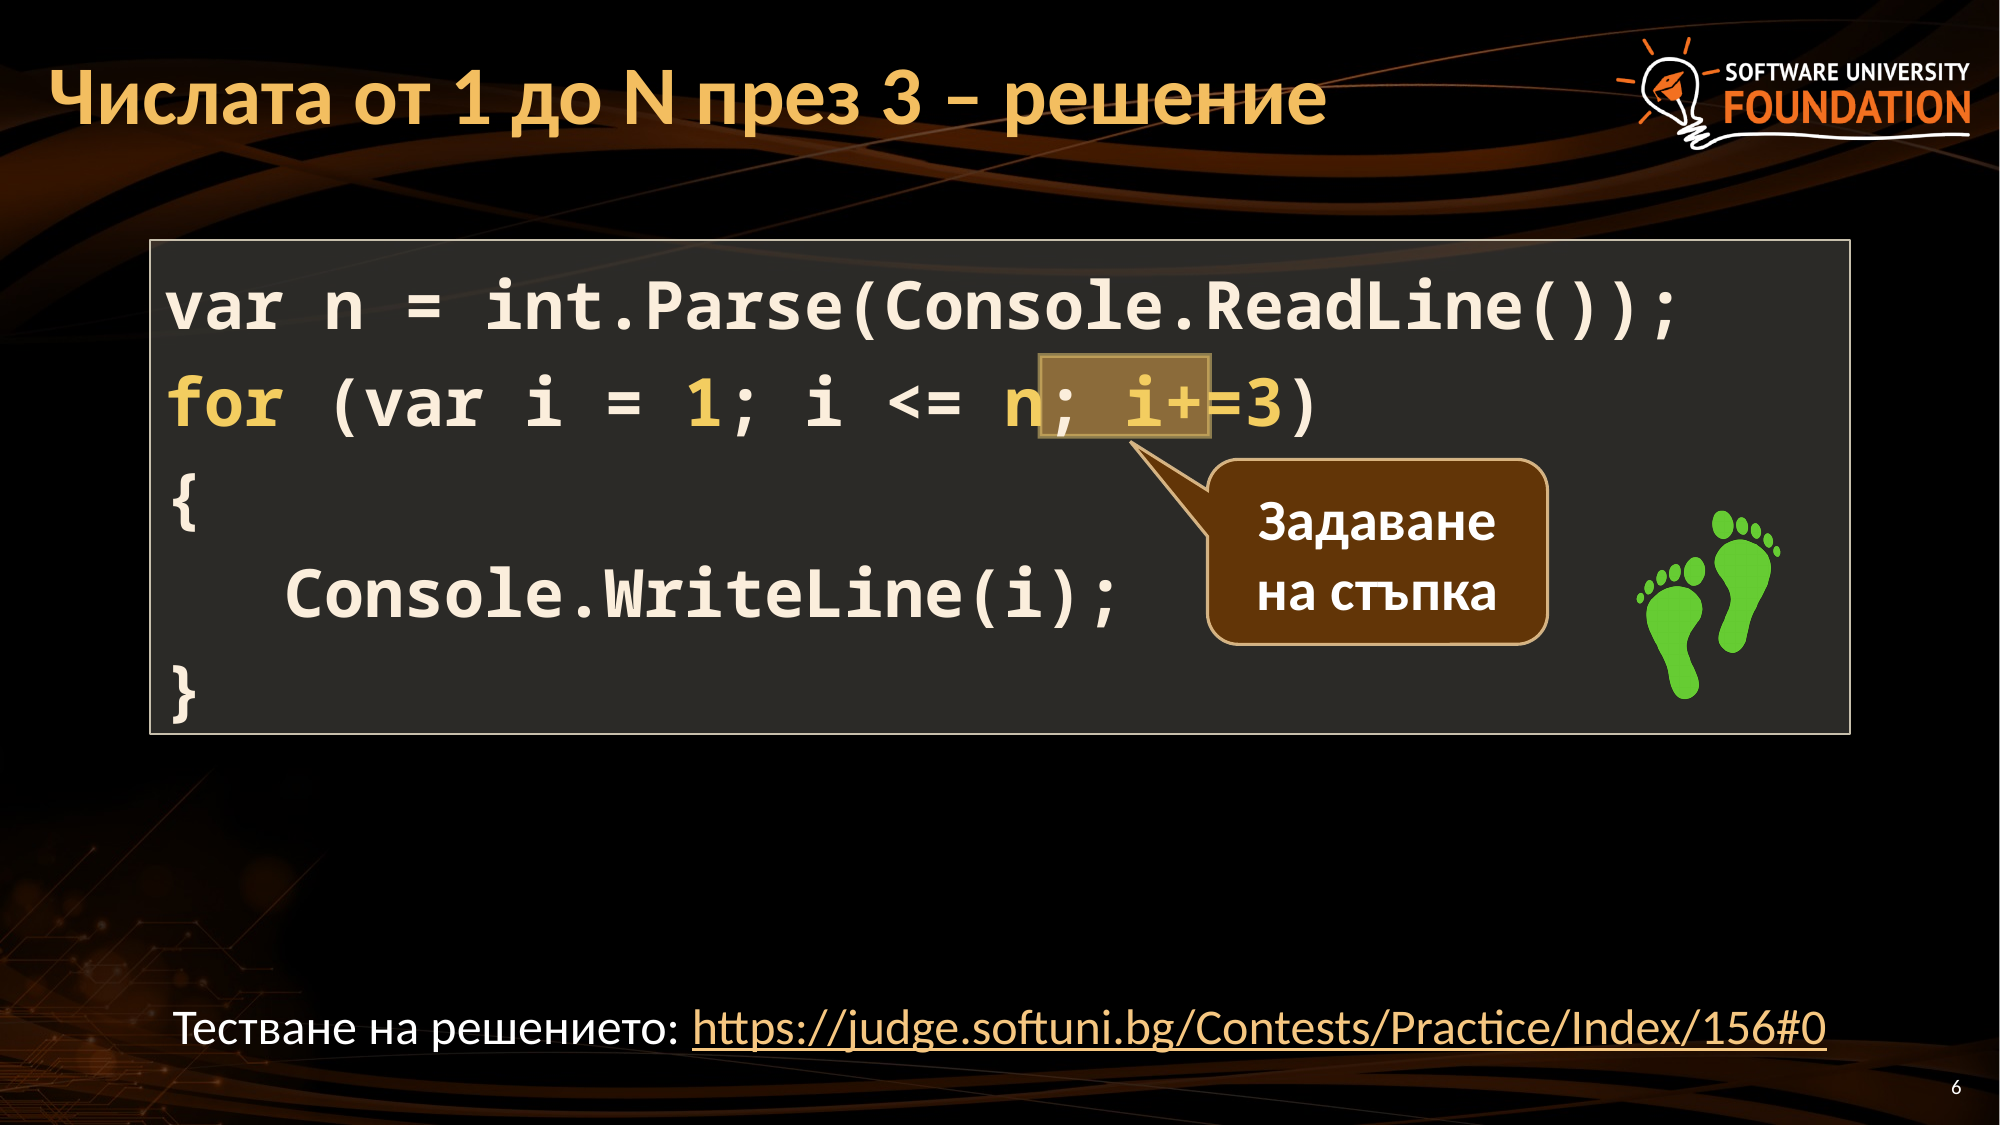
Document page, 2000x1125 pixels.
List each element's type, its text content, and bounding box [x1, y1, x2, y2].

text_box Задаване на стъпка [1129, 440, 1549, 646]
text_box Тестване на решението: https://judge.softuni.bg/Contests/Practice/Index/156#0 [124, 987, 1875, 1063]
slide_number 6 [1897, 1070, 1968, 1103]
text_box var n = int.Parse(Console.ReadLine()); for (var i = 1; i <= n; i+=3) { Console.WriteLine(i); } [149, 240, 1850, 735]
title Числата от 1 до N през 3 – решение [30, 6, 1602, 189]
picture [0, 0, 2000, 1125]
